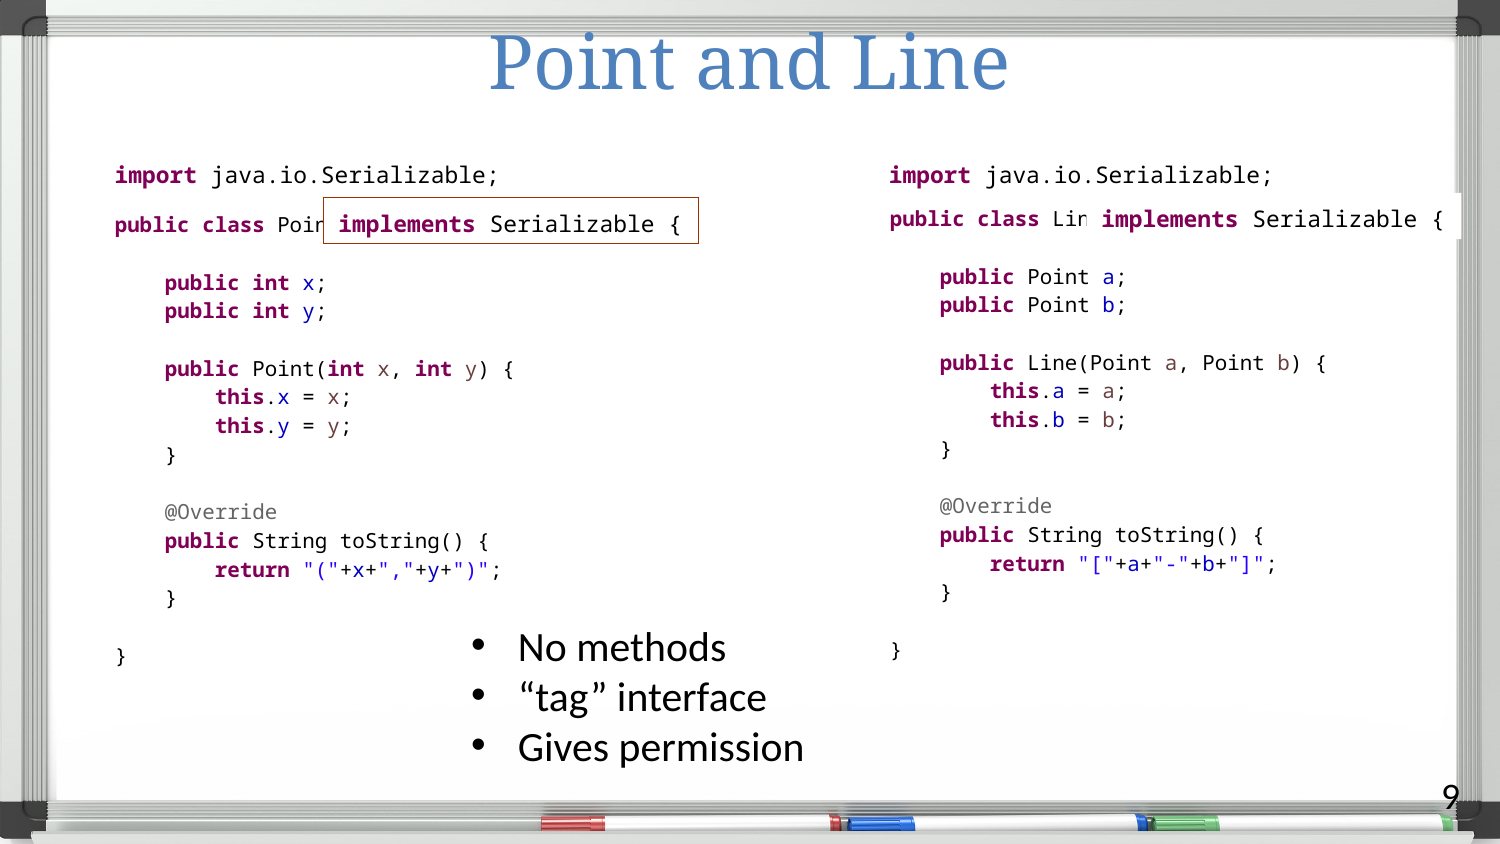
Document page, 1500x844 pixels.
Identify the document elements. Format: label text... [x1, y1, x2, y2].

text_box implements Serializable { [323, 197, 699, 244]
text_box public class Point { public int x; public int y; public Point(int x, int y) { this.x = x; this.y = y; } @Override public String toString() { return "("+x+","+y+")"; } } [99, 200, 600, 675]
text_box import java.io.Serializable; [874, 149, 1475, 196]
text_box No methods “tag” interface Gives permission [456, 612, 1044, 778]
picture [0, 0, 1500, 844]
text_box import java.io.Serializable; [99, 149, 700, 196]
title Point and Line [12, 9, 1488, 110]
text_box implements Serializable { [1086, 192, 1462, 240]
text_box public class Line { public Point a; public Point b; public Line(Point a, Point b) { this.a = a; this.b = b; } @Override public String toString() { return "["+a+"-"+b+"]"; } } [875, 196, 1375, 669]
slide_number 9 [1374, 771, 1475, 817]
